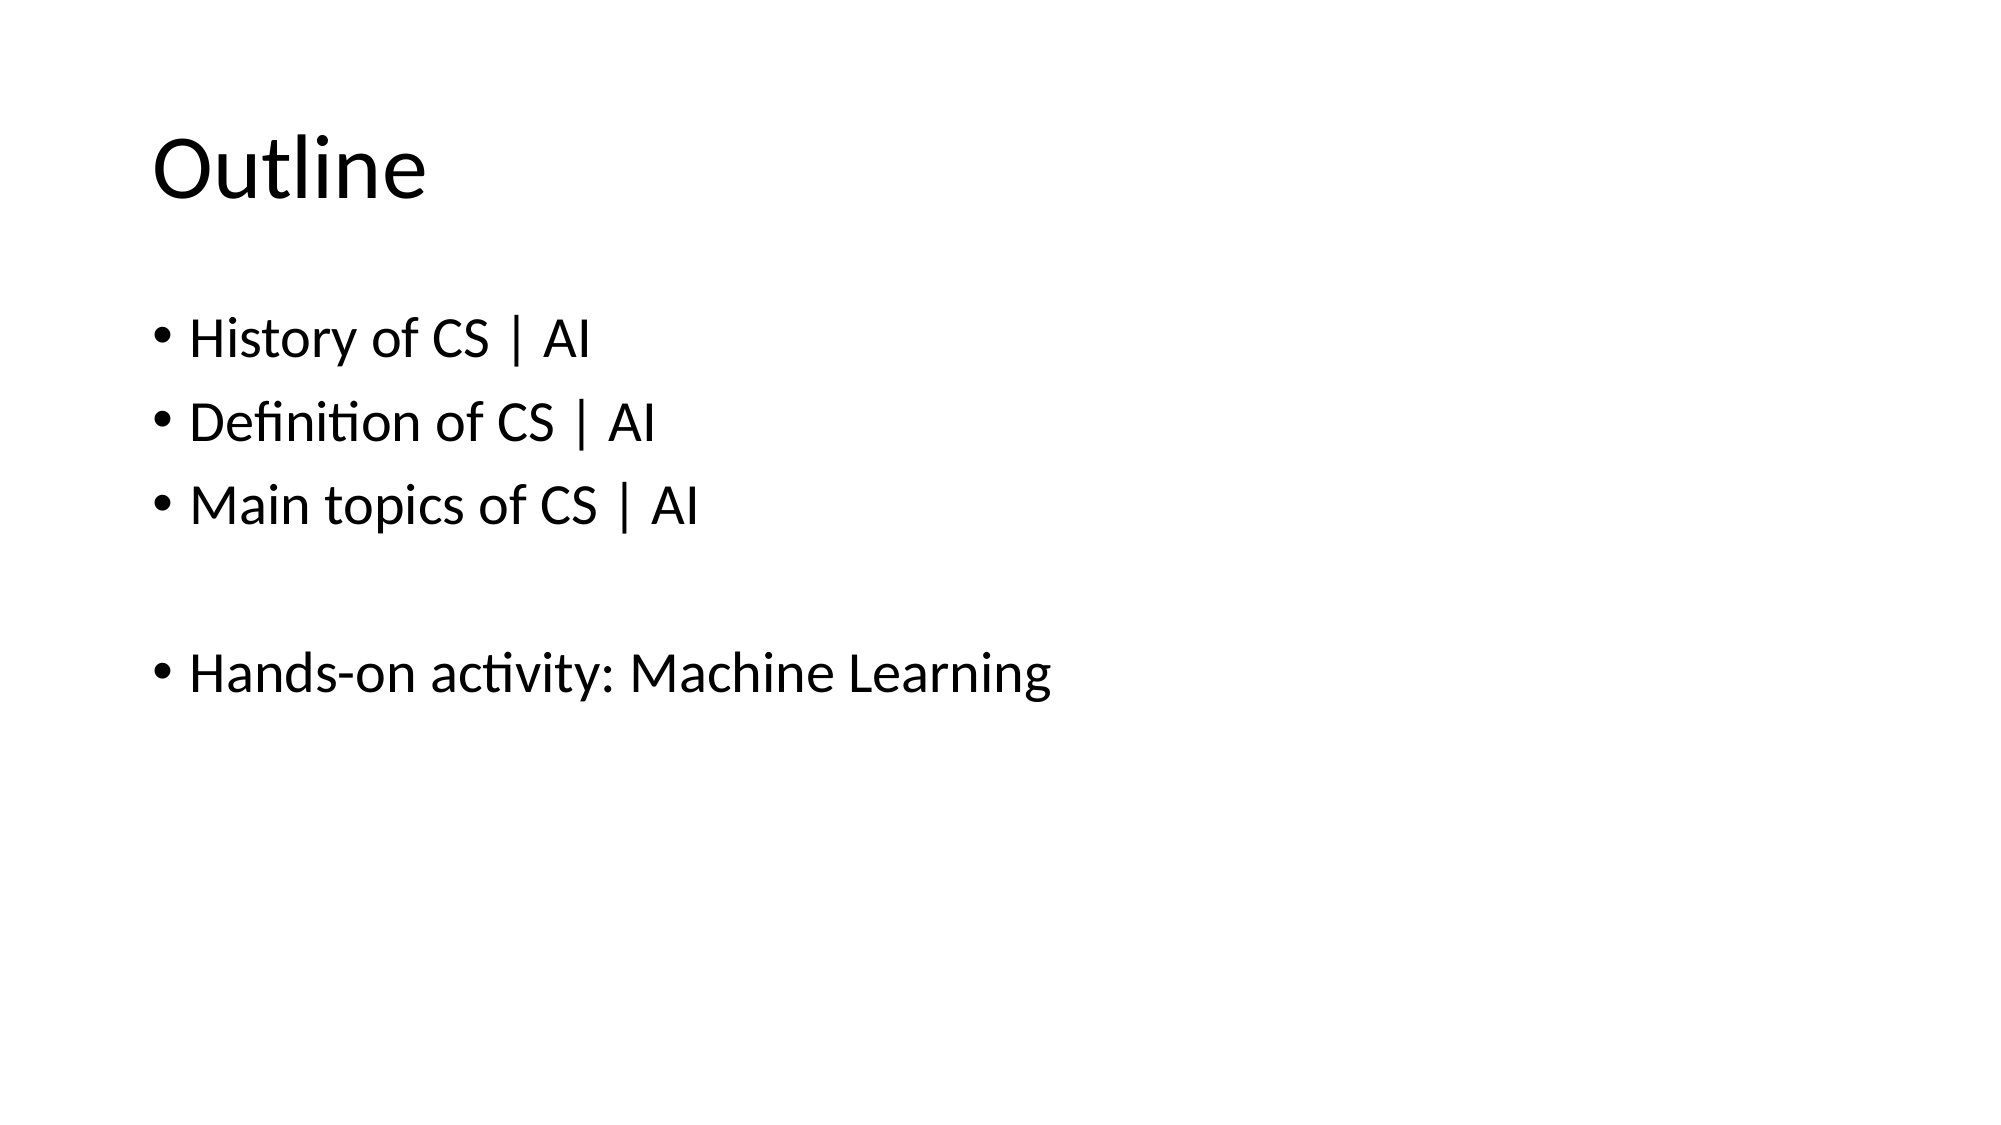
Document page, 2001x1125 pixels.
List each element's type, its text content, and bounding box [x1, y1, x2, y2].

title Outline [137, 59, 1863, 278]
list History of CS | AI Definition of CS | AI Main topics of CS | AI Hands-on activity: Machine Learning [137, 299, 1863, 1014]
